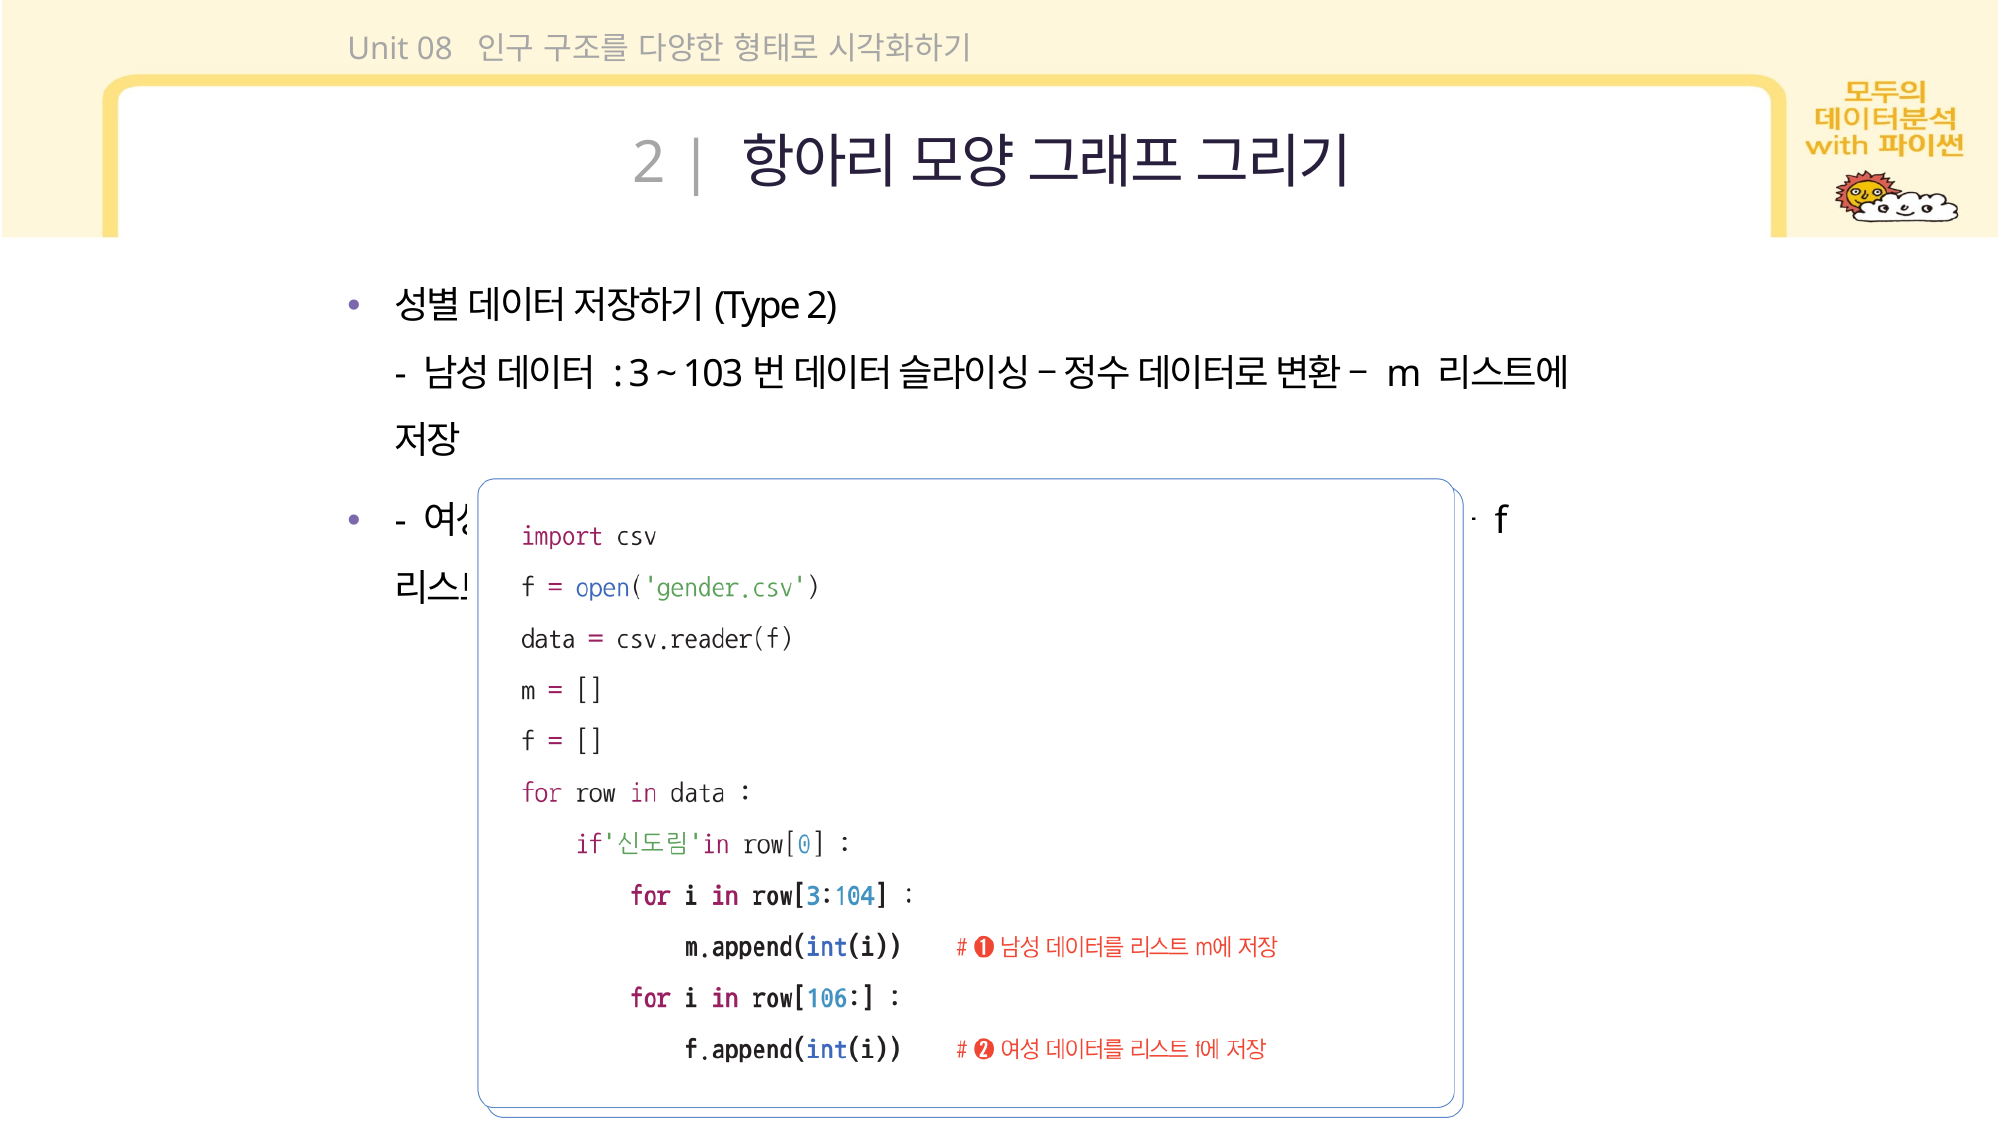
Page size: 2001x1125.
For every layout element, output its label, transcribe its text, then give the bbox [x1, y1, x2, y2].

text_box 2 | 항아리 모양 그래프 그리기 [467, 117, 1518, 202]
text_box Unit 08 인구 구조를 다양한 형태로 시각화하기 [332, 0, 1383, 74]
picture [2, 0, 1998, 1125]
text_box 성별 데이터 저장하기(Type 2) - 남성 데이터 : 3 ~ 103번 데이터 슬라이싱 – 정수 데이터로 변환 – m 리스트에 저장 - 여성 데이터 : 106번 ~ 끝까지 데이터 슬라이싱 – 정수 데이터로 변환 – f 리스트에 저장 [332, 251, 1652, 617]
